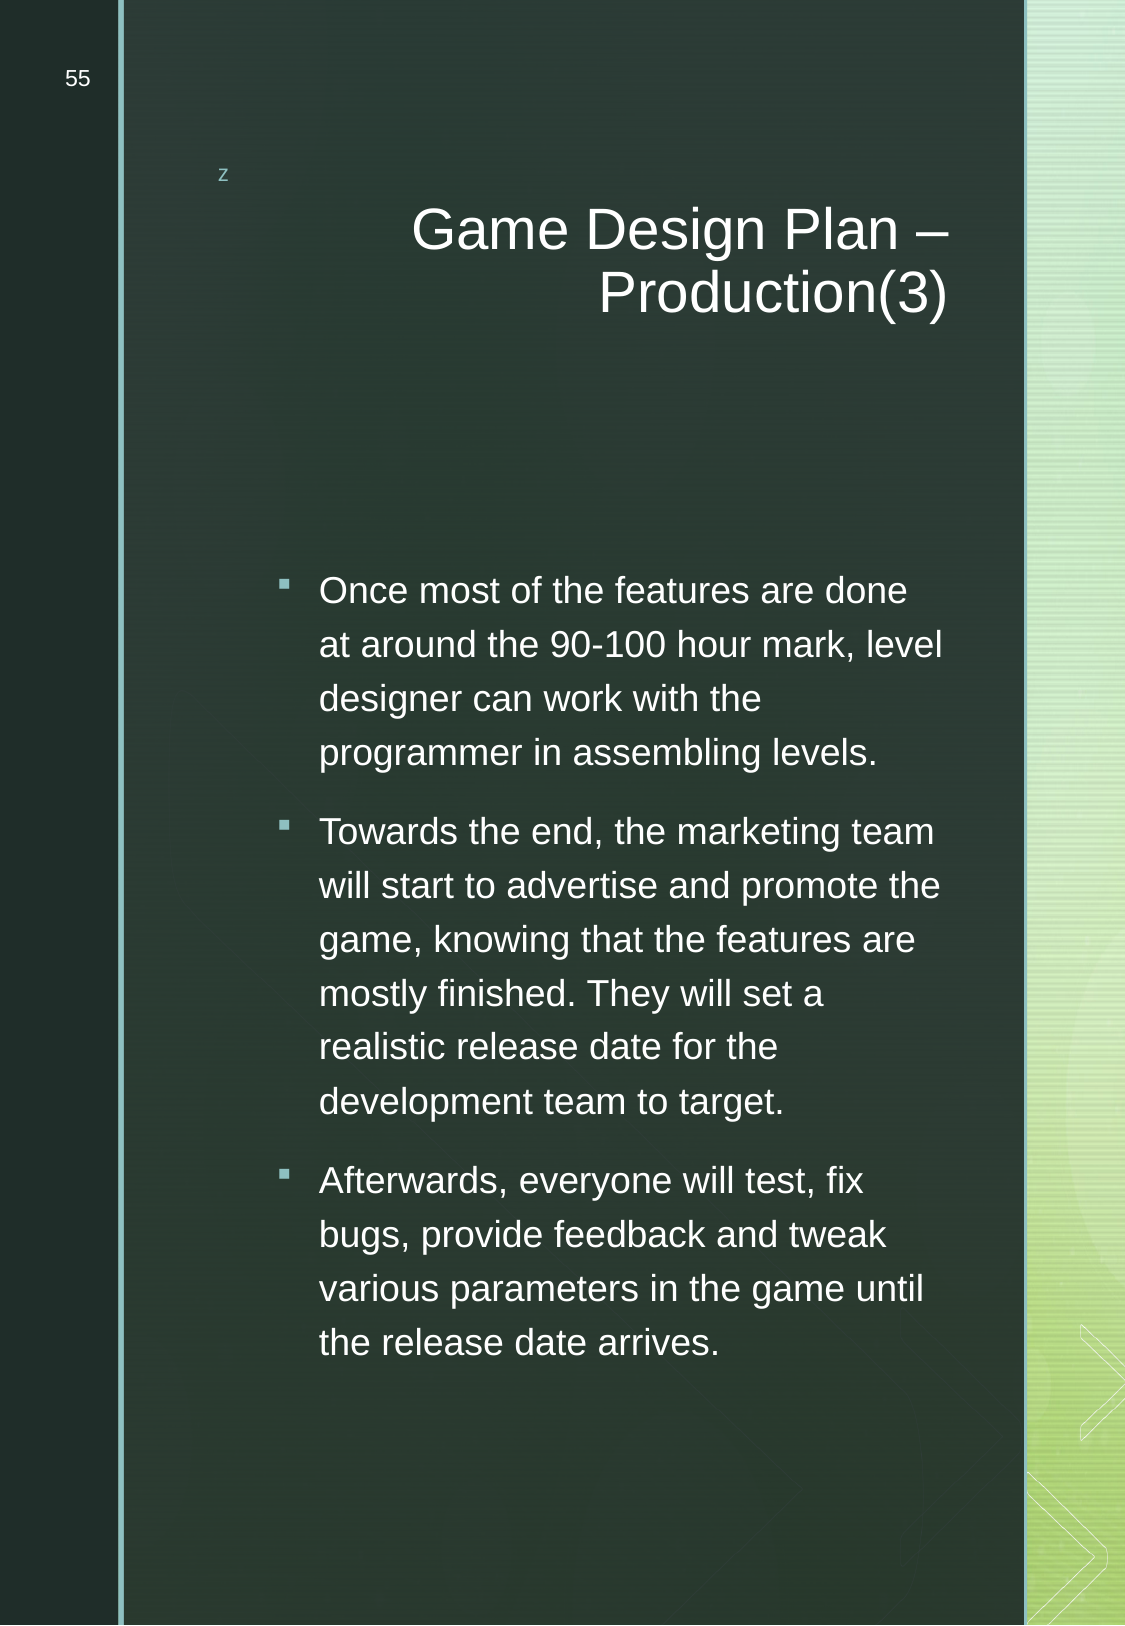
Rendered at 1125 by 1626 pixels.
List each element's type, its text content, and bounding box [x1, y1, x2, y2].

picture [1028, 0, 1125, 1625]
title Game Design Plan – Production(3) [241, 191, 965, 447]
slide_number 55 [19, 38, 99, 116]
list Once most of the features are done at around the 90-100 hour mark, level designer can work with the programmer in assembling levels. Towards the end, the marketing team will start to advertise and promote the game, knowing that the features are mostly finished. They will set a realistic release date for the development team to target. Afterwards, everyone will test, fix bugs, provide feedback and tweak various parameters in the game until the release date arrives. [261, 485, 965, 1434]
